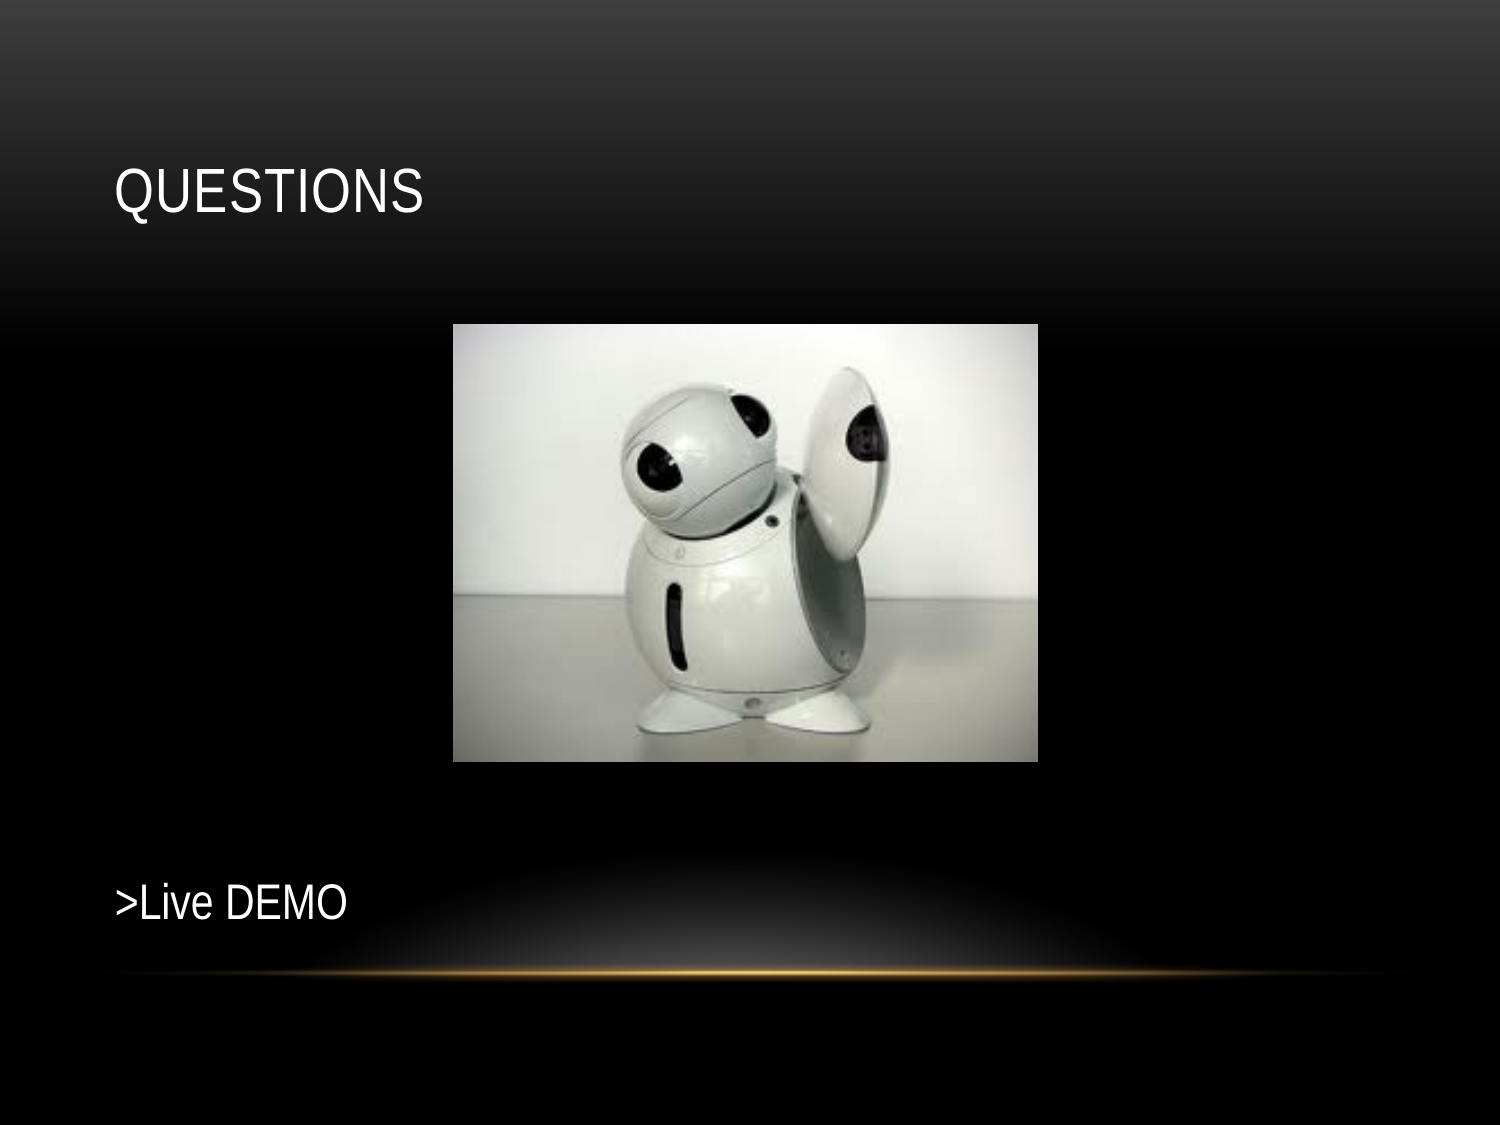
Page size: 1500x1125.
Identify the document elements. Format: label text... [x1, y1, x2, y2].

title QUESTIONS [99, 45, 1400, 233]
text_box >Live DEMO [99, 862, 450, 938]
picture [0, 0, 1500, 1125]
